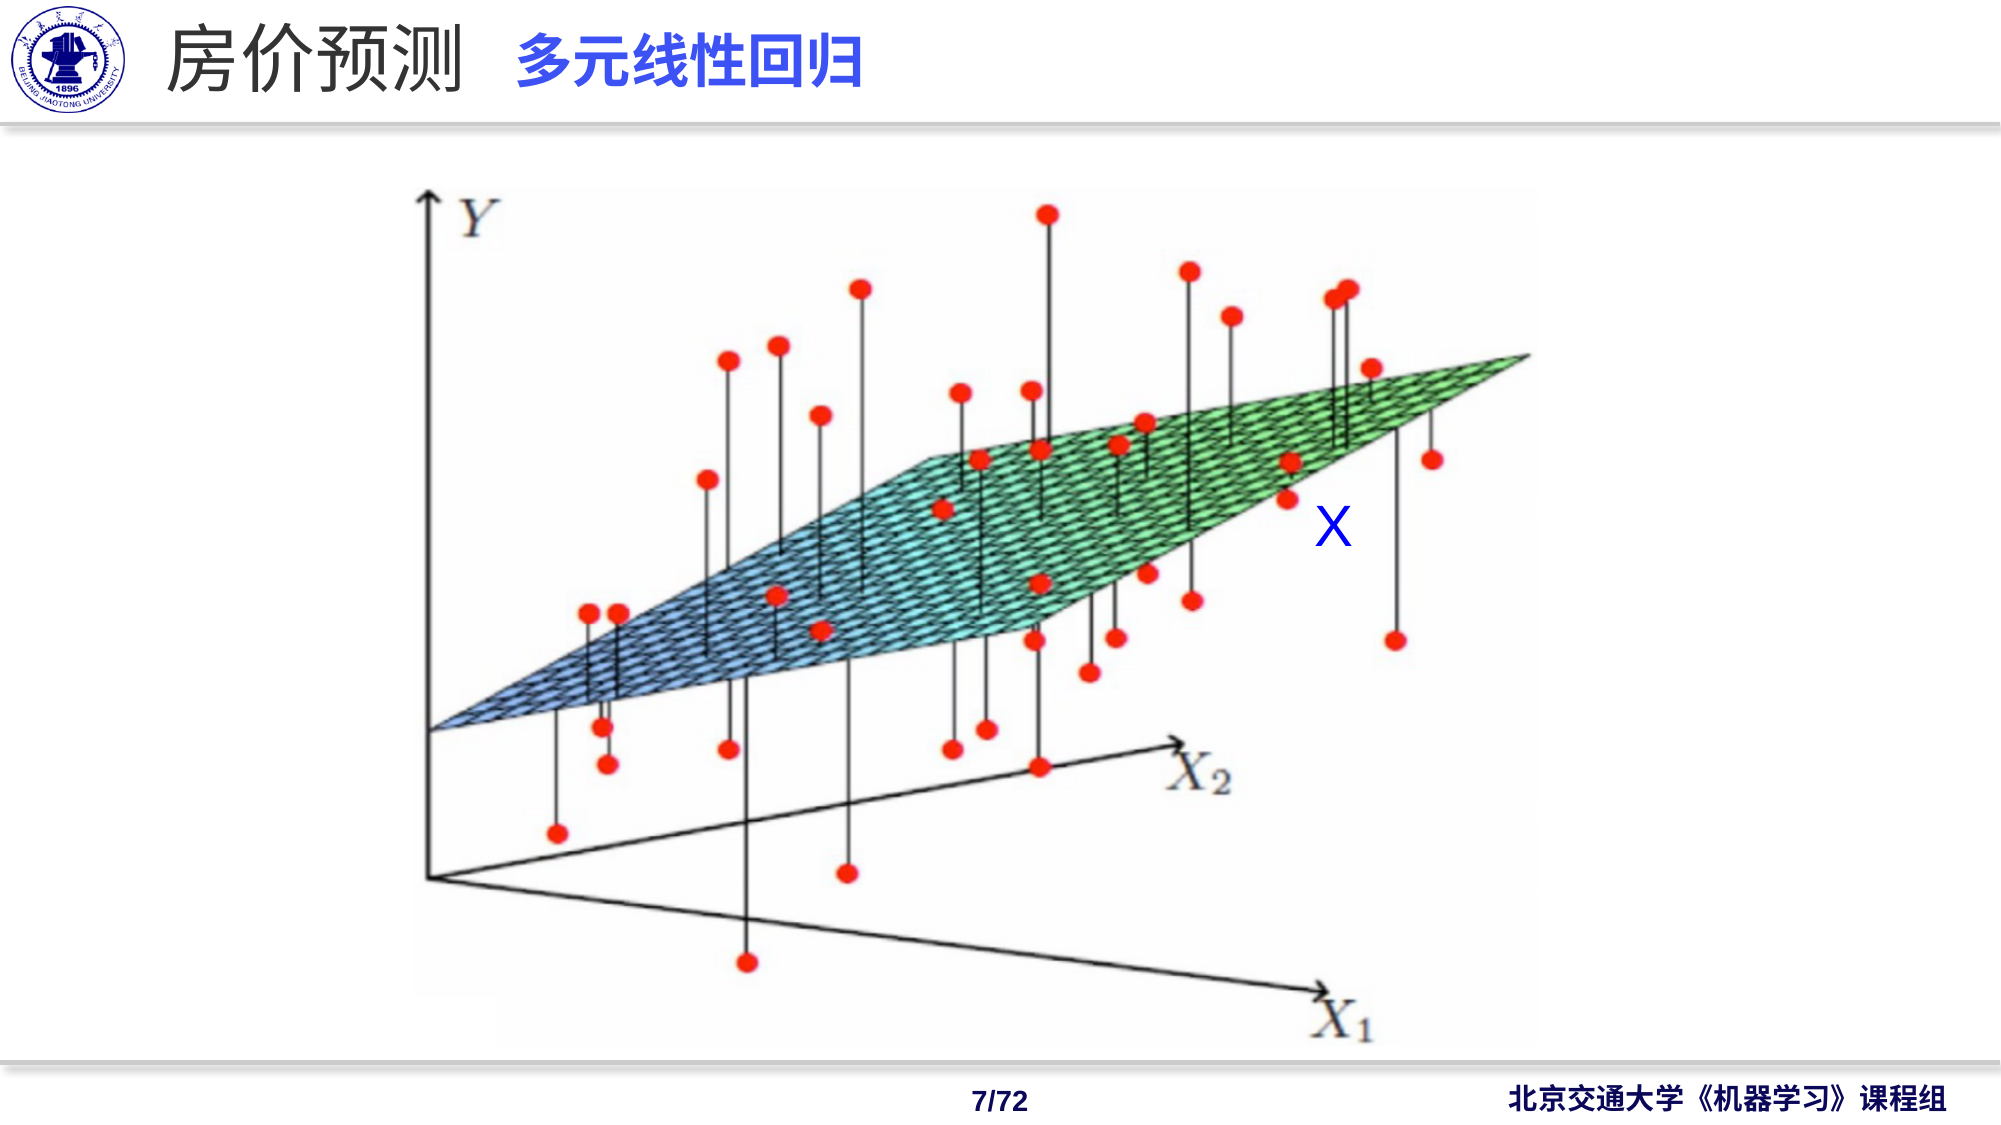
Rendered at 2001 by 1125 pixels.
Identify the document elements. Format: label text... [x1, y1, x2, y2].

title 房价预测 [150, 24, 1438, 103]
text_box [412, 187, 1538, 1051]
text_box 多元线性回归 [499, 16, 888, 102]
picture [11, 6, 125, 113]
